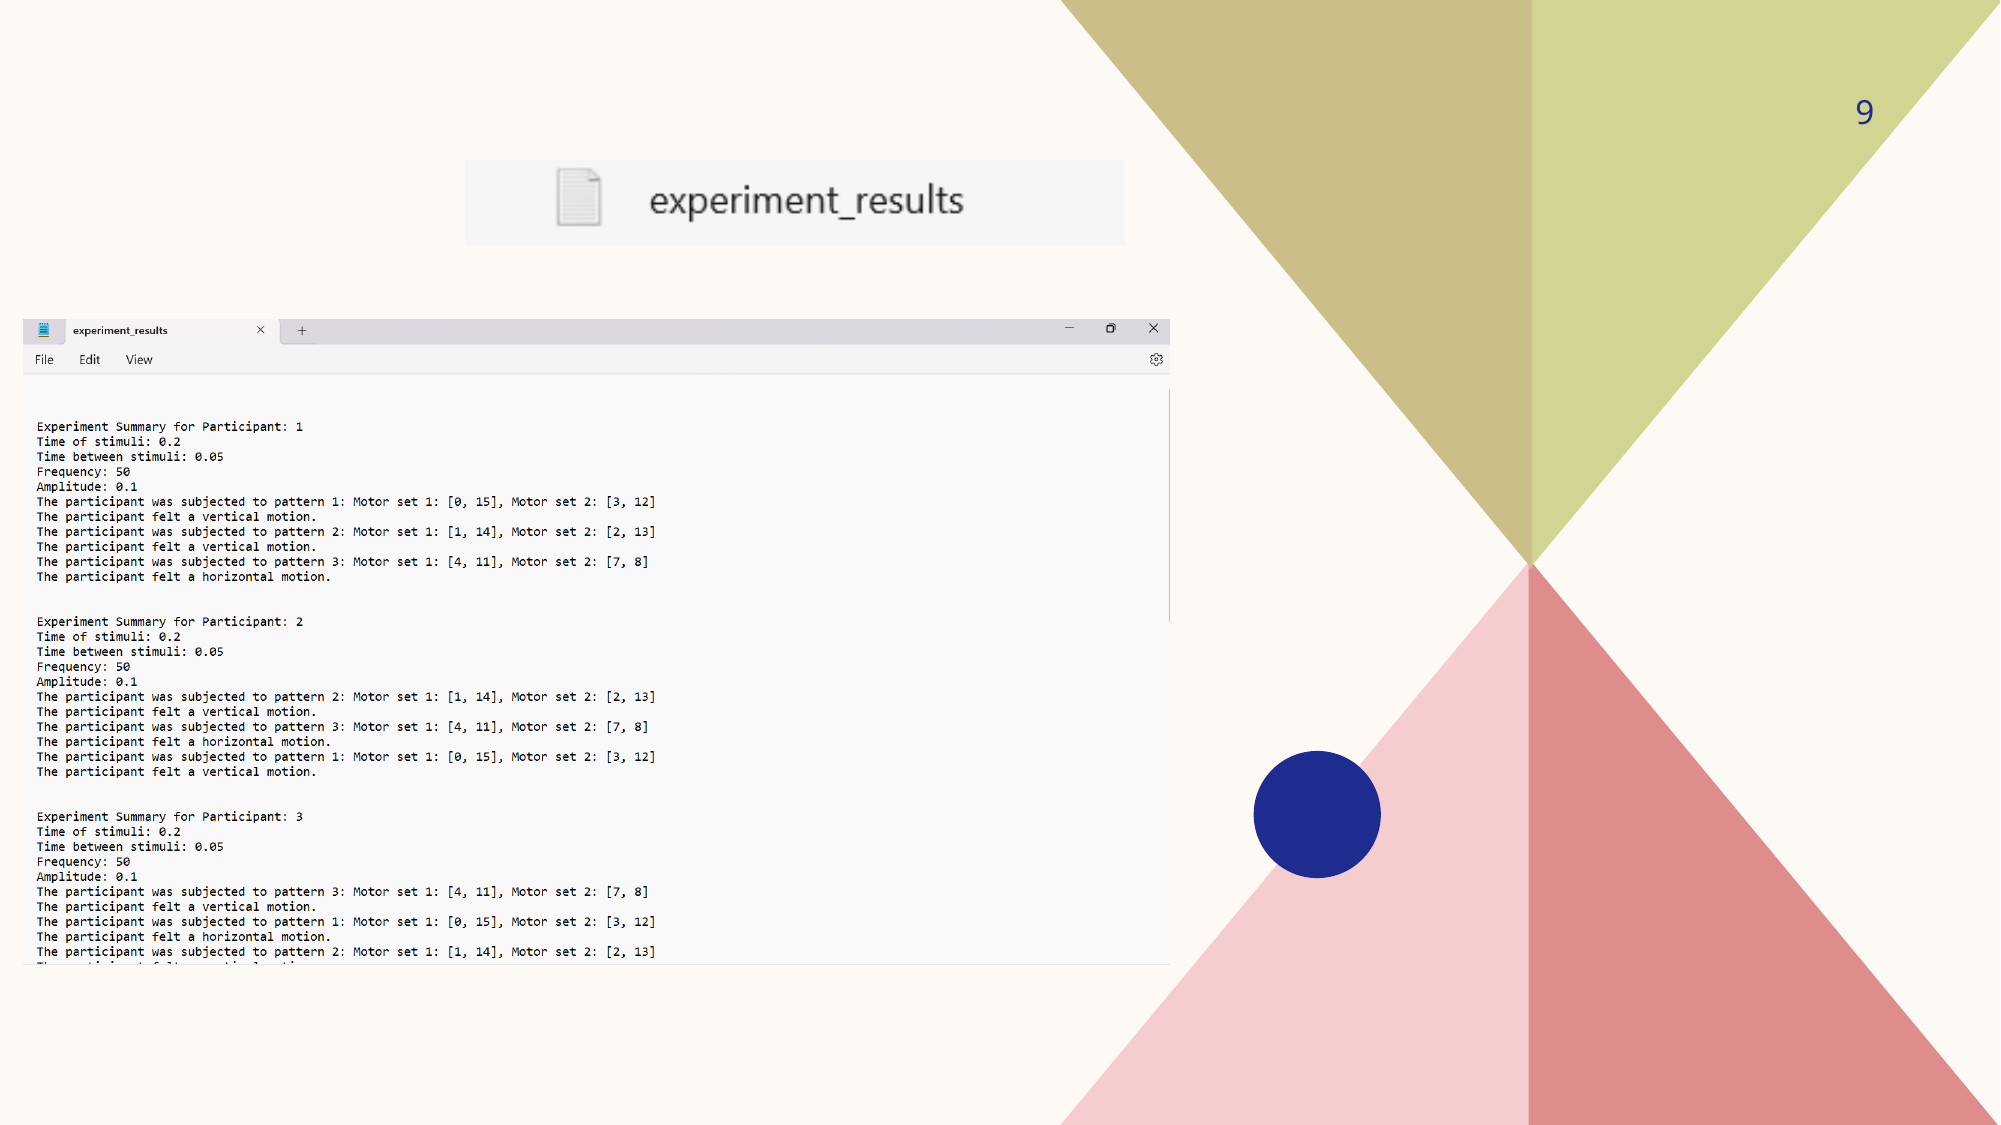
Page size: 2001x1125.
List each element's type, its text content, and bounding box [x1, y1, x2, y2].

slide_number 9 [1699, 75, 1875, 153]
picture [464, 160, 1125, 246]
picture [23, 319, 1170, 965]
